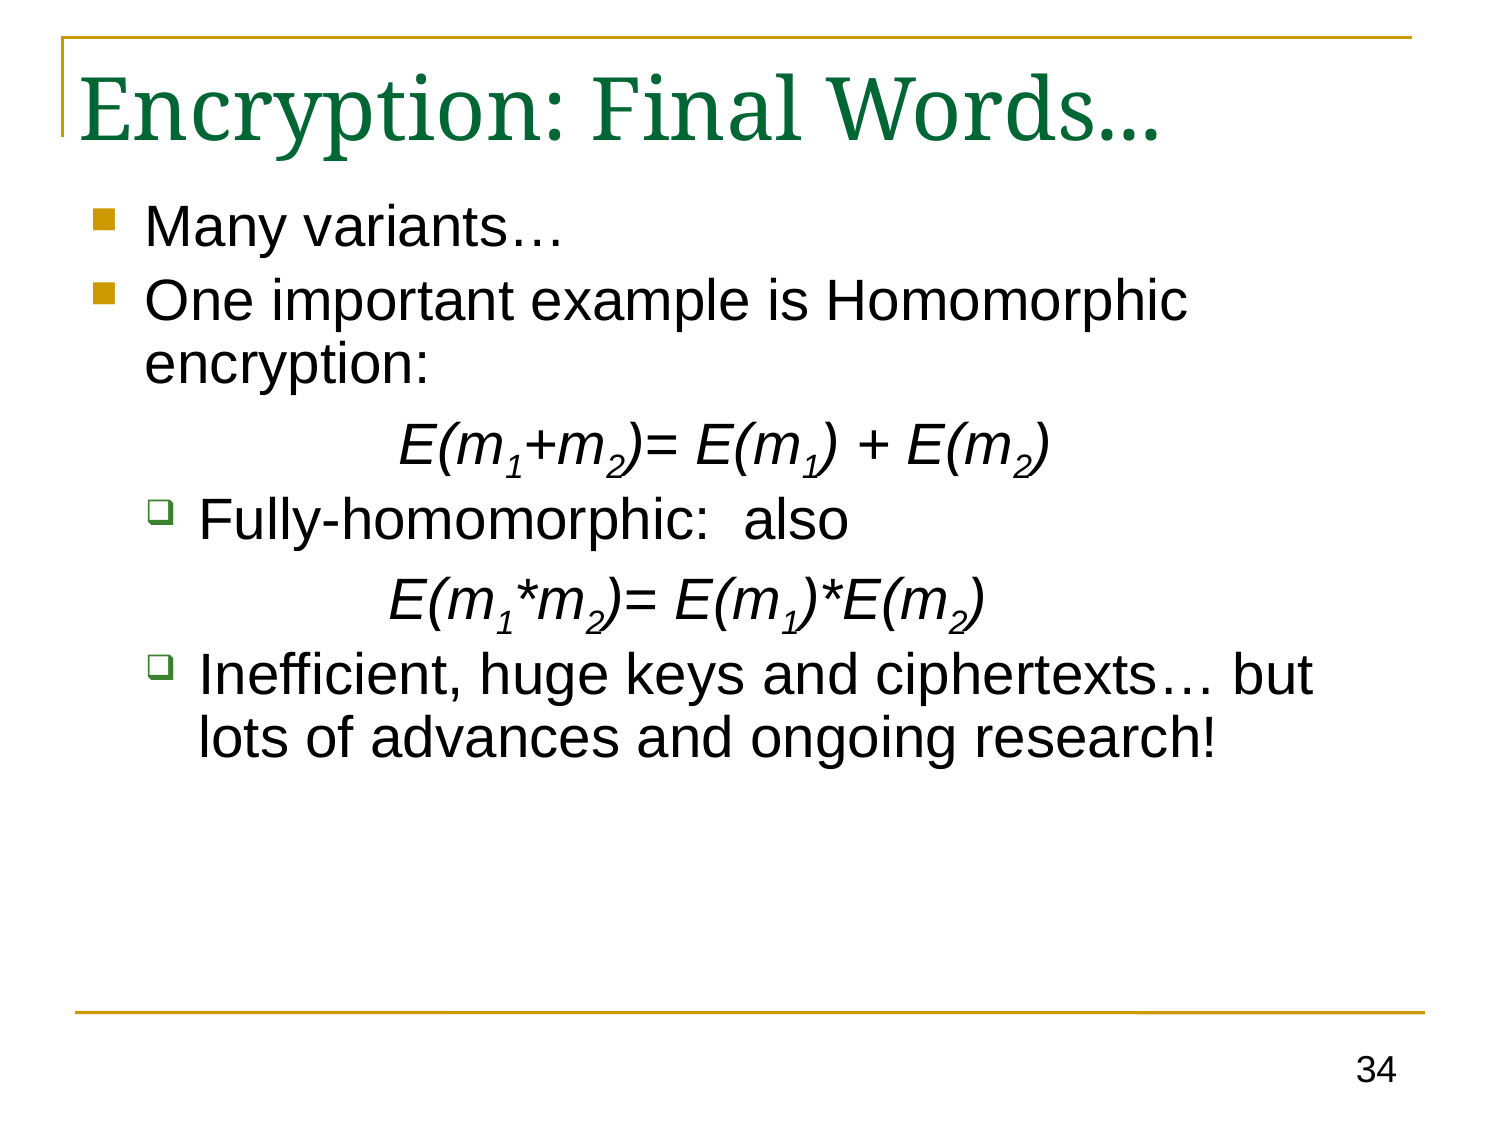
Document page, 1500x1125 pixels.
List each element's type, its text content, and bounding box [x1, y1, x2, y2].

slide_number 34 [1341, 1023, 1424, 1098]
list Many variants… One important example is Homomorphic encryption: E(m1+m2)= E(m1) + E(m2) Fully-homomorphic: also E(m1*m2)= E(m1)*E(m2) Inefficient, huge keys and ciphertexts… but lots of advances and ongoing research! [75, 188, 1425, 1006]
title Encryption: Final Words... [63, 45, 1425, 174]
